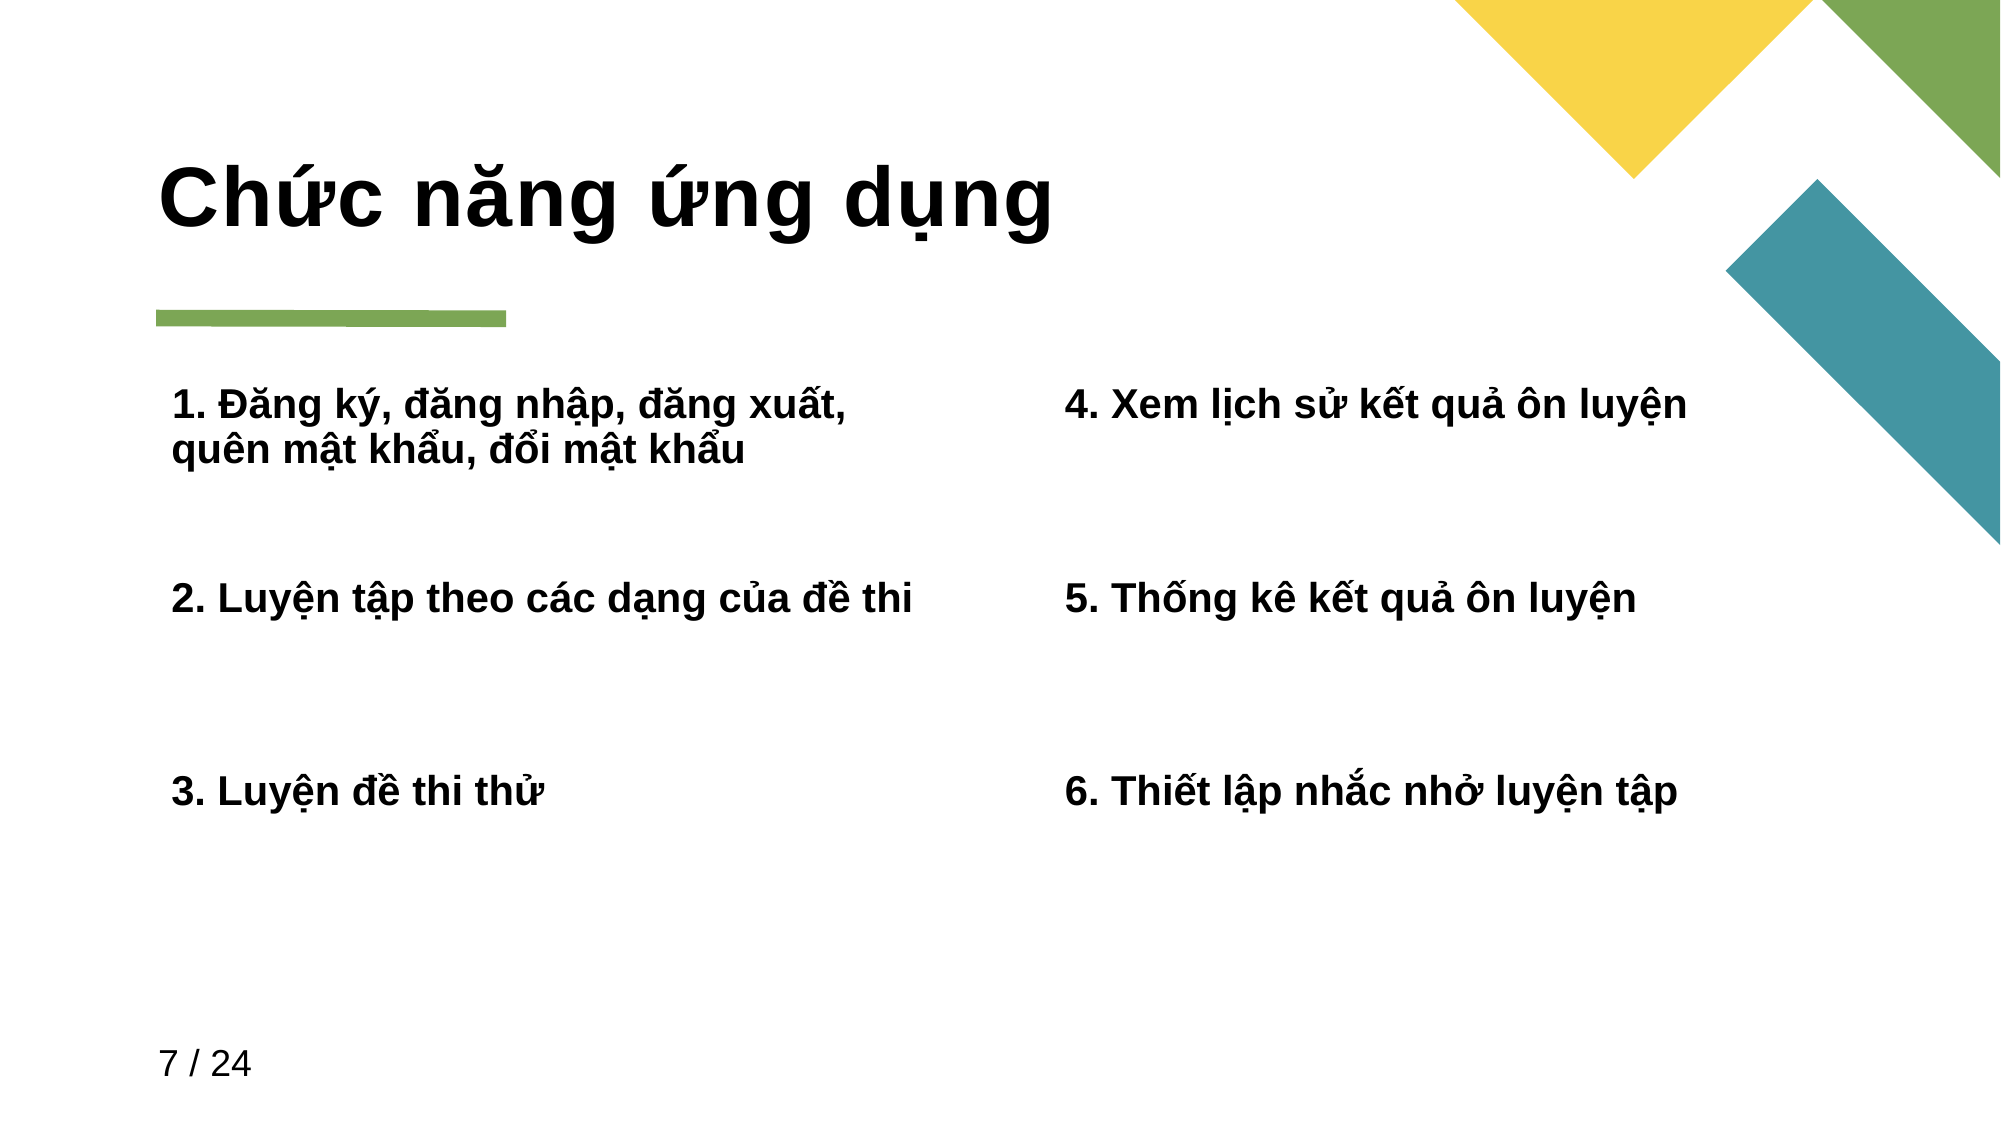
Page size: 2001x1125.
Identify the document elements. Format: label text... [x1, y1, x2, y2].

list 5. Thống kê kết quả ôn luyện [1049, 569, 1844, 622]
title Chức năng ứng dụng [158, 144, 1075, 245]
list 3. Luyện đề thi thử [156, 762, 950, 815]
list 1. Đăng ký, đăng nhập, đăng xuất, quên mật khẩu, đổi mật khẩu [156, 375, 950, 427]
slide_number 7 / 24 [158, 1038, 264, 1091]
text_box 6. Thiết lập nhắc nhở luyện tập [1049, 762, 1844, 815]
list 2. Luyện tập theo các dạng của đề thi [156, 569, 951, 622]
list 4. Xem lịch sử kết quả ôn luyện [1049, 375, 1844, 427]
